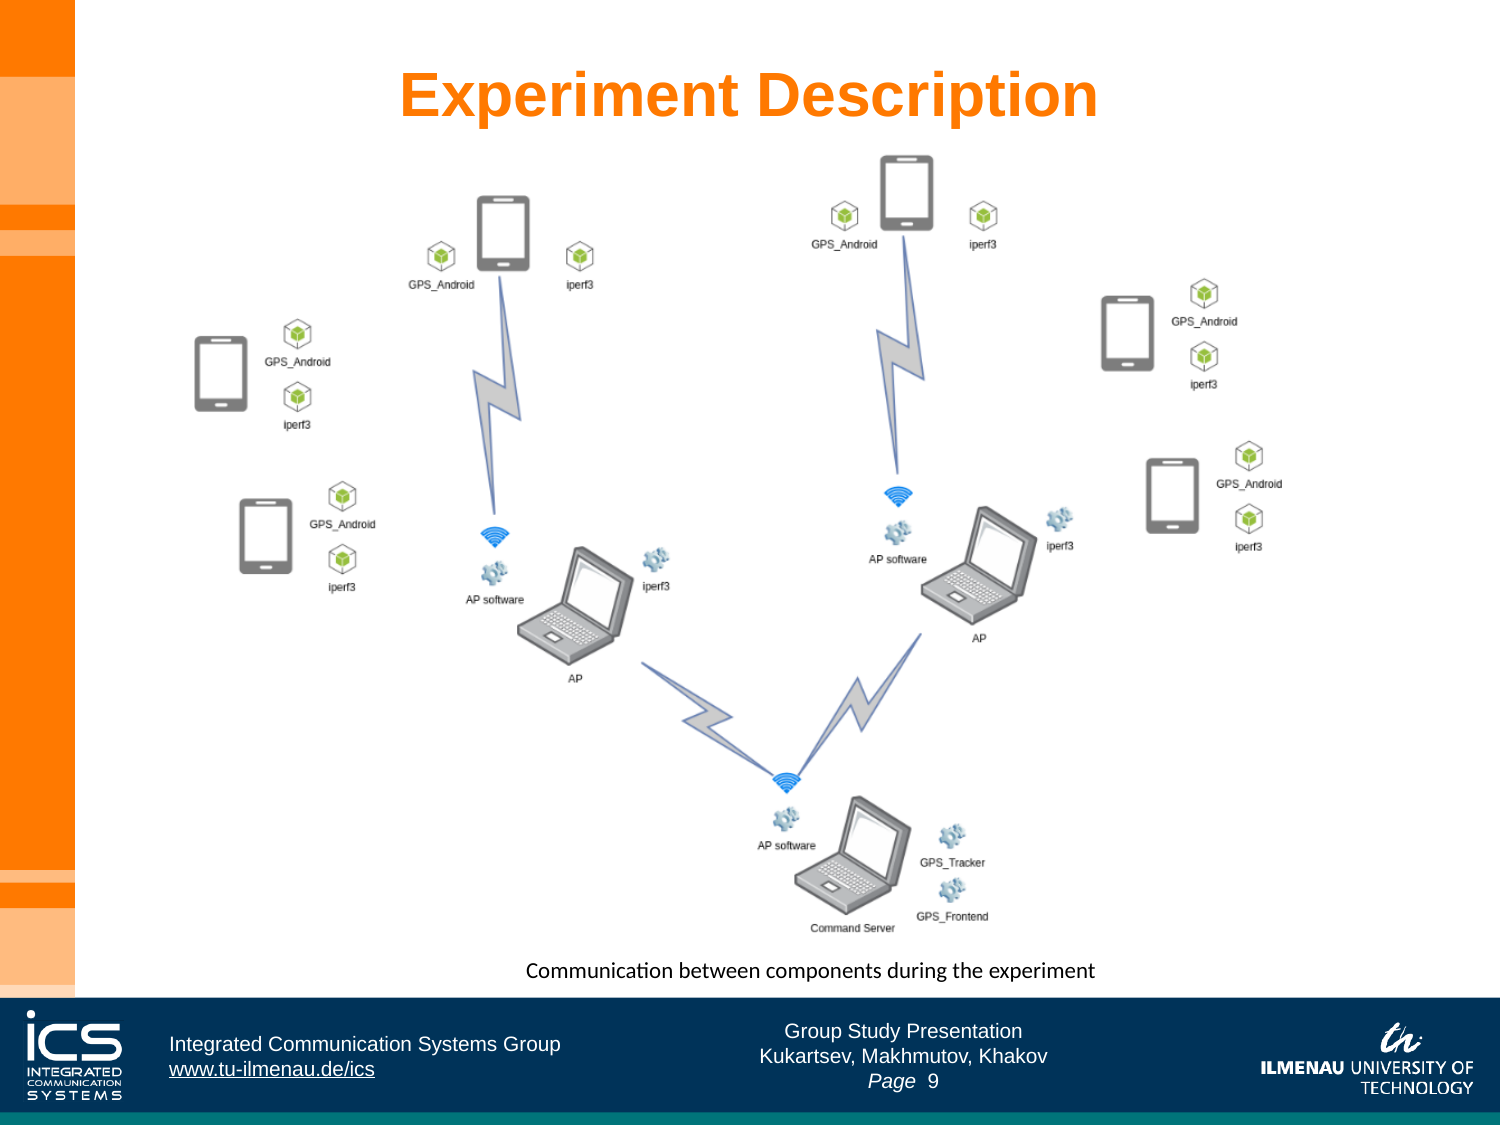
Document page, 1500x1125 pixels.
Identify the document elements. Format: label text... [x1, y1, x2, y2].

picture [1261, 1022, 1474, 1094]
text_box Communication between components during the experiment [171, 947, 1452, 991]
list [194, 136, 1282, 933]
picture [23, 1009, 124, 1102]
title Experiment Description [75, 45, 1425, 138]
